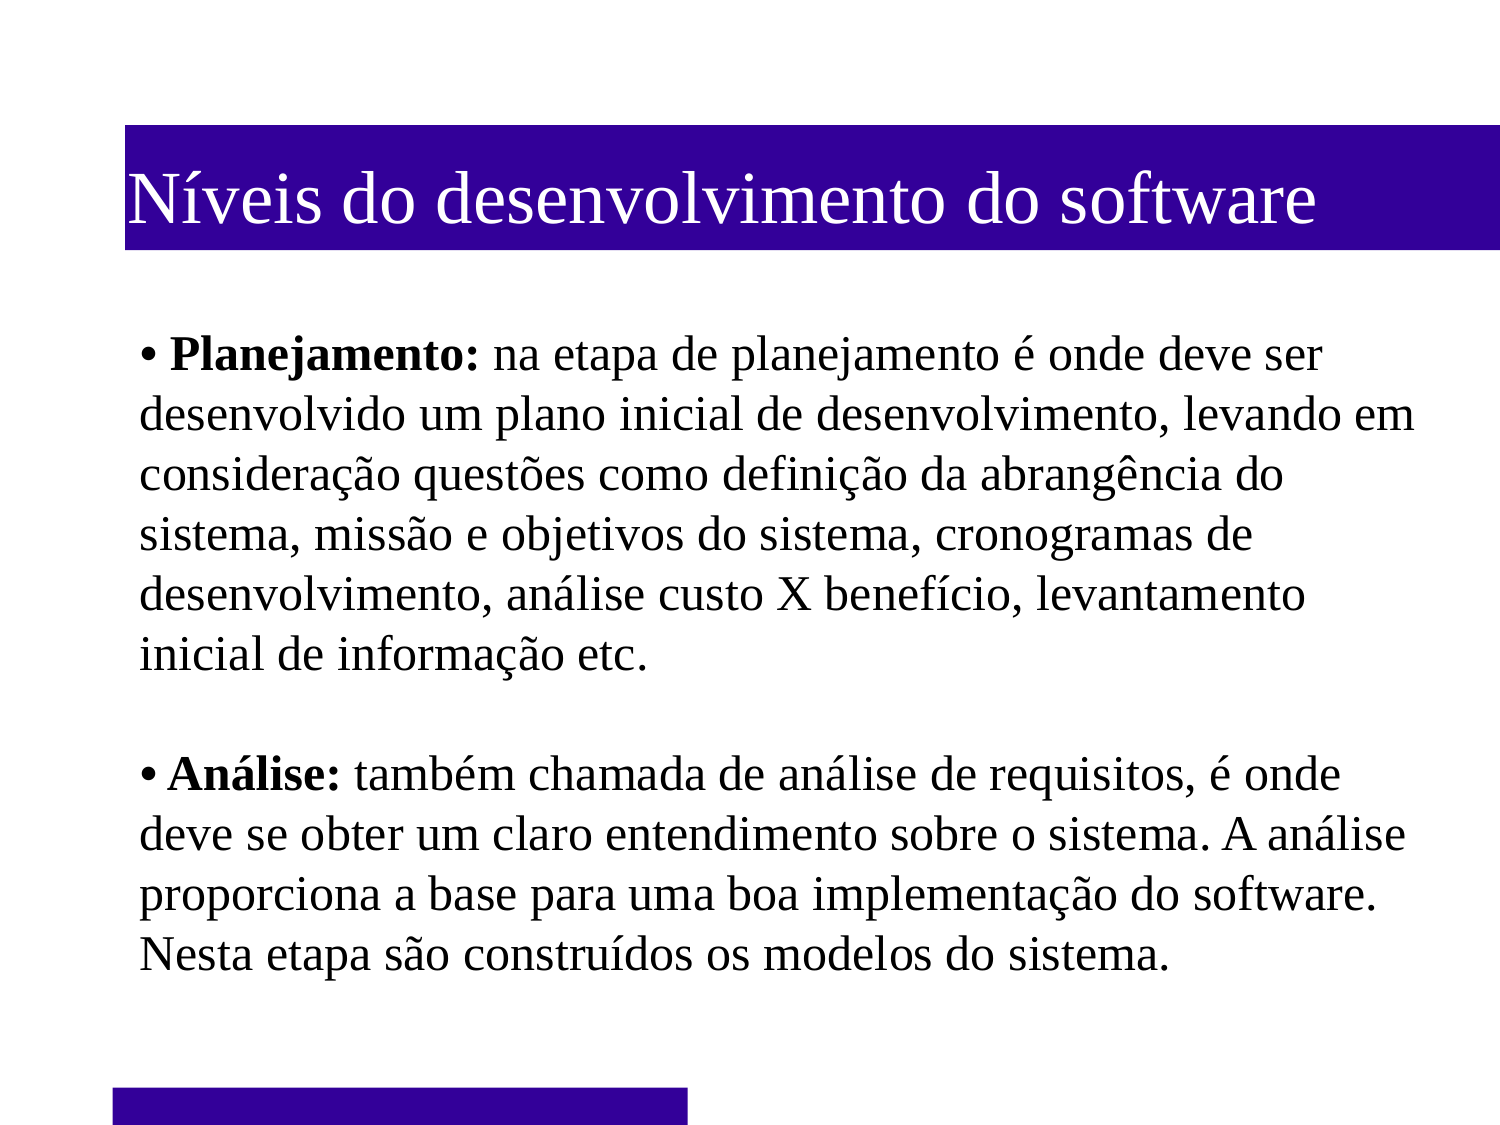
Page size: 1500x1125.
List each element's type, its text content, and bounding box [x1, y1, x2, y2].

text_box • Planejamento: na etapa de planejamento é onde deve ser desenvolvido um plano inicial de desenvolvimento, levando em consideração questões como definição da abrangência do sistema, missão e objetivos do sistema, cronogramas de desenvolvimento, análise custo X benefício, levantamento inicial de informação etc. • Análise: também chamada de análise de requisitos, é onde deve se obter um claro entendimento sobre o sistema. A análise proporciona a base para uma boa implementação do software. Nesta etapa são construídos os modelos do sistema. [125, 312, 1441, 1048]
text_box Níveis do desenvolvimento do software [112, 99, 1500, 288]
